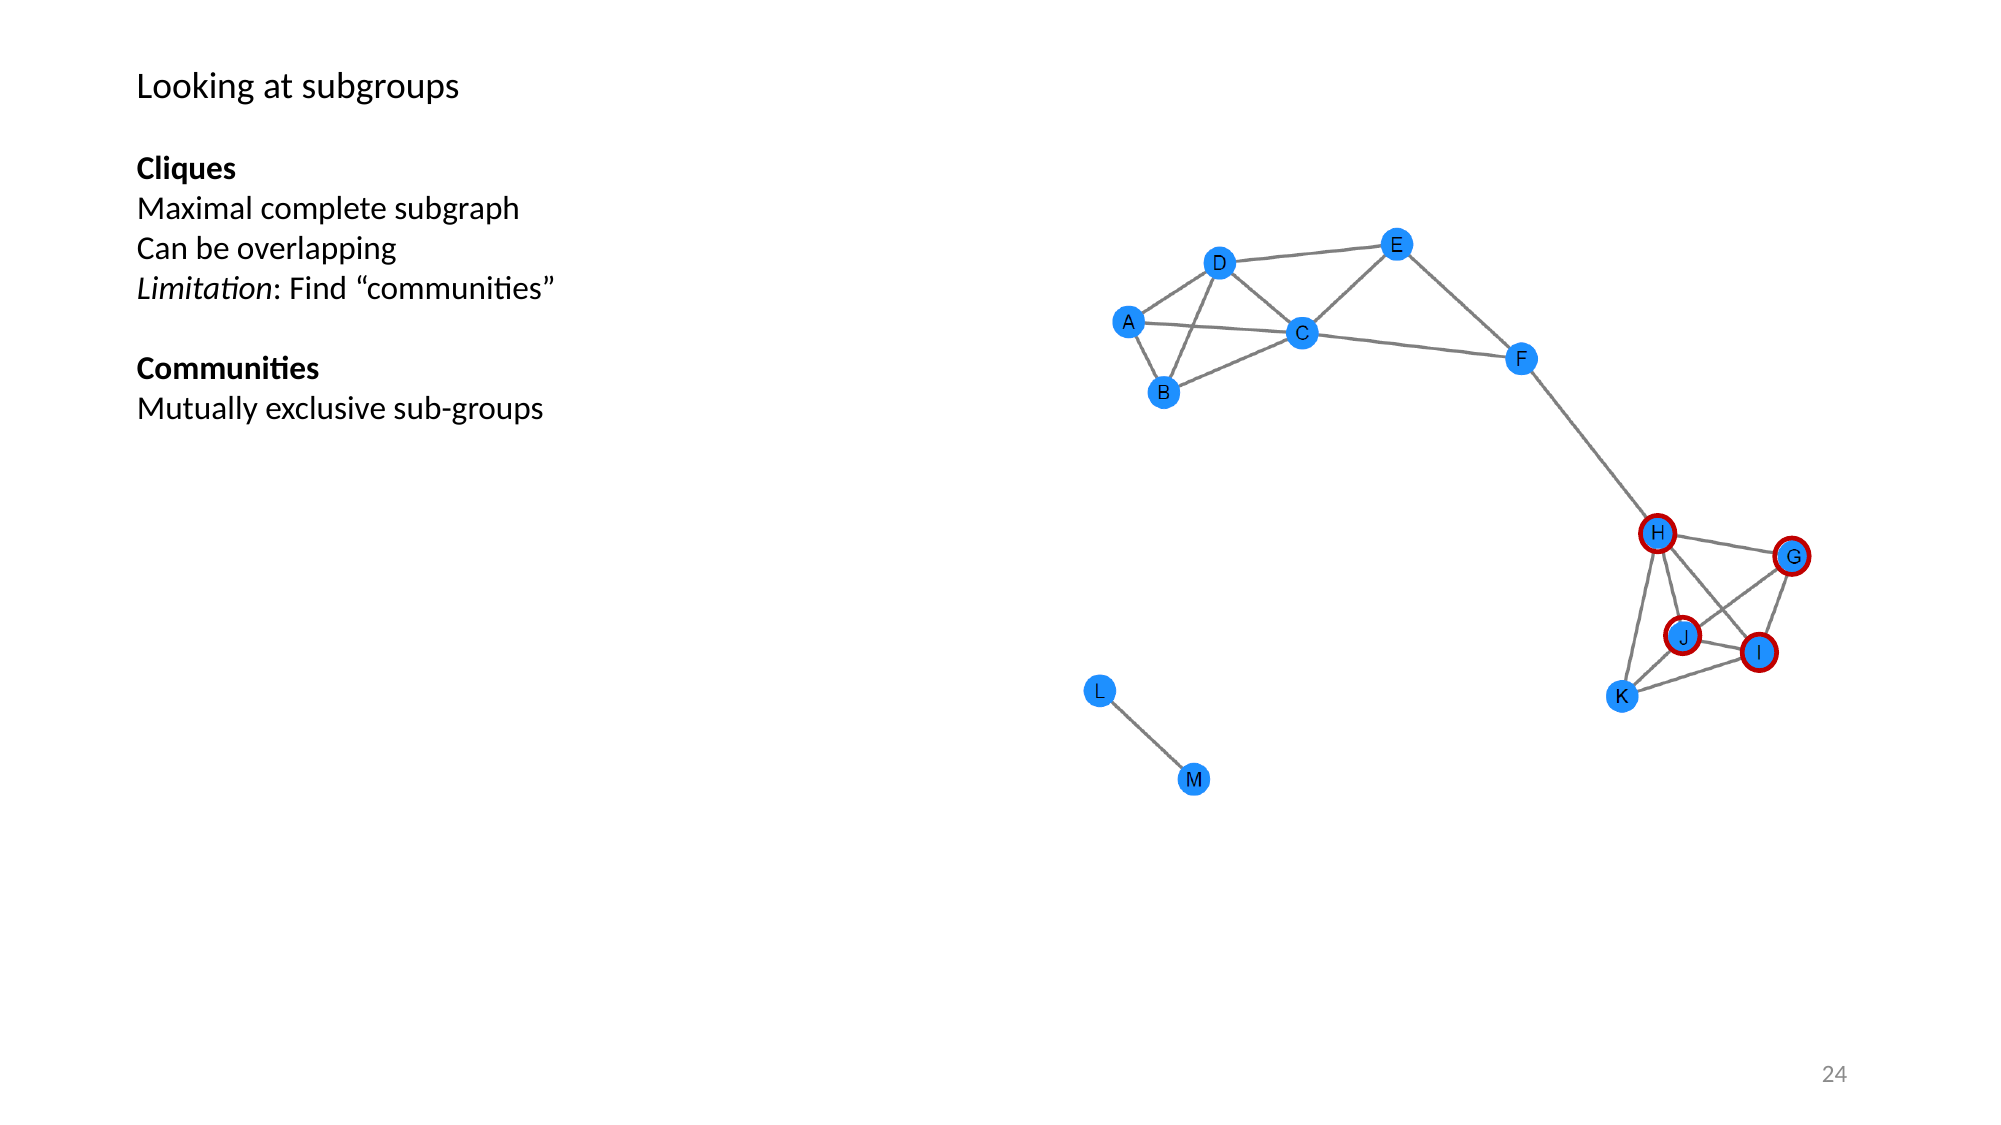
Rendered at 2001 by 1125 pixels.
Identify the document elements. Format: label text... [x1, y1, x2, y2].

text_box Looking at subgroups [121, 53, 476, 113]
slide_number 24 [1412, 1042, 1863, 1103]
text_box Cliques Maximal complete subgraph Can be overlapping Limitation: Find “communities” Communities Mutually exclusive sub-groups [122, 139, 862, 514]
picture [1061, 214, 1830, 806]
